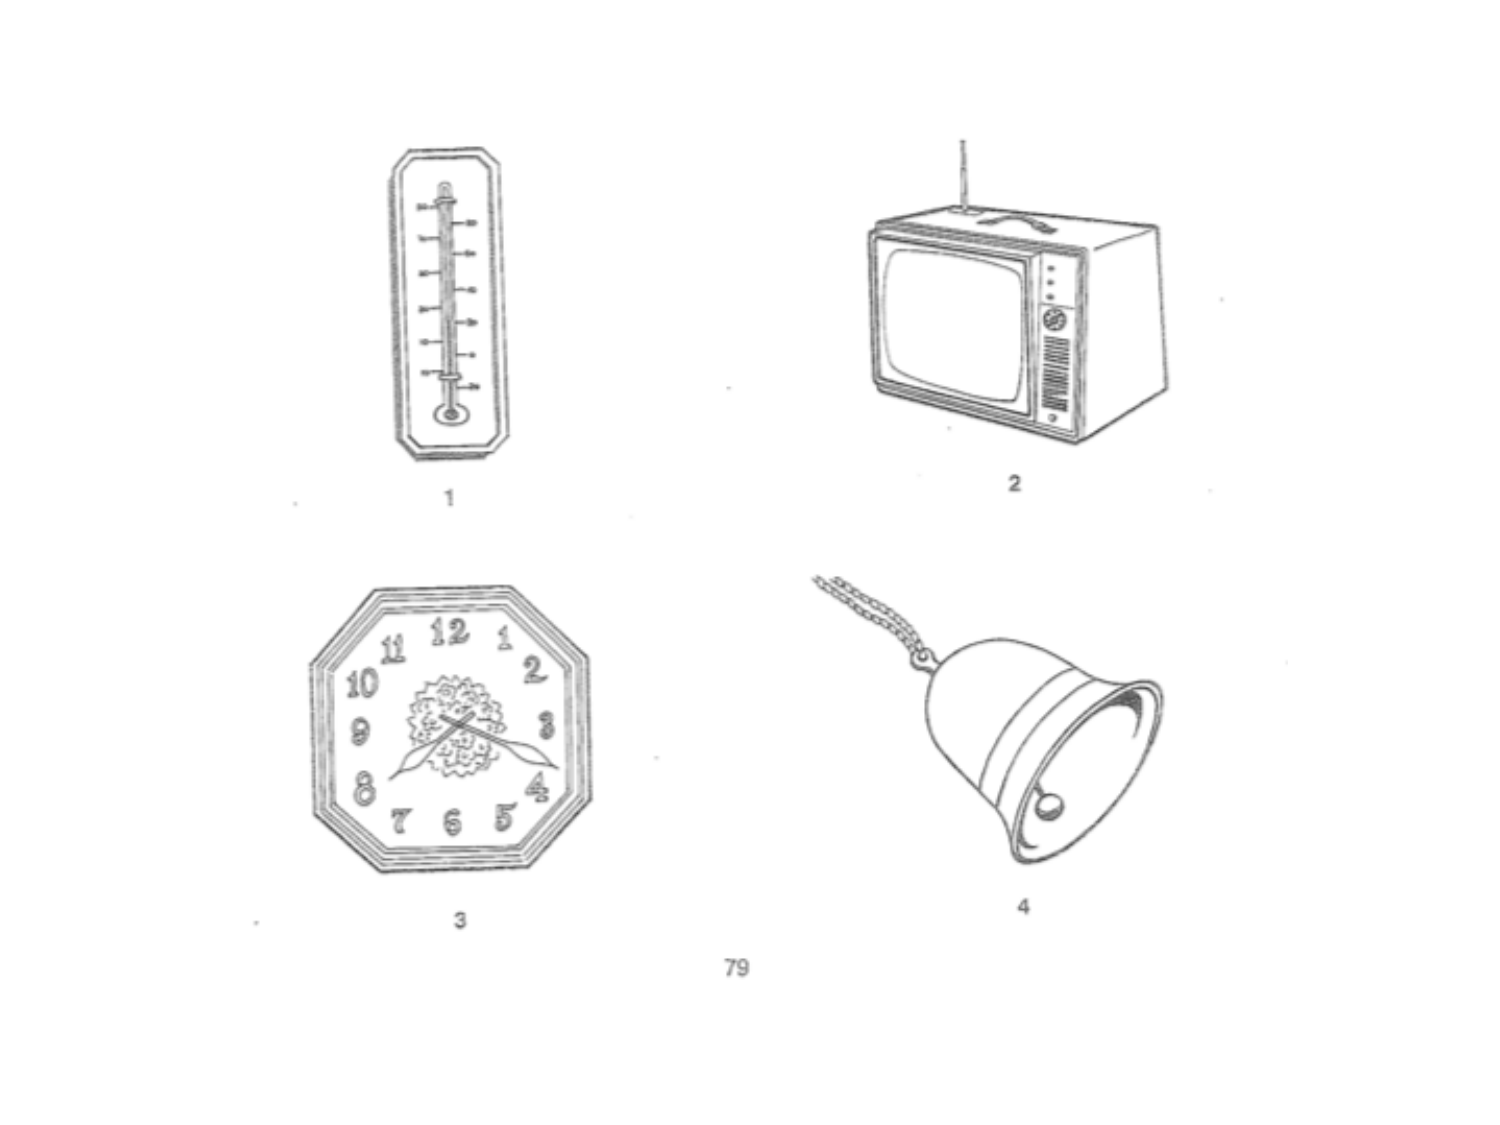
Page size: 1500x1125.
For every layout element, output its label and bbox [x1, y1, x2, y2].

picture [212, 118, 1288, 1005]
